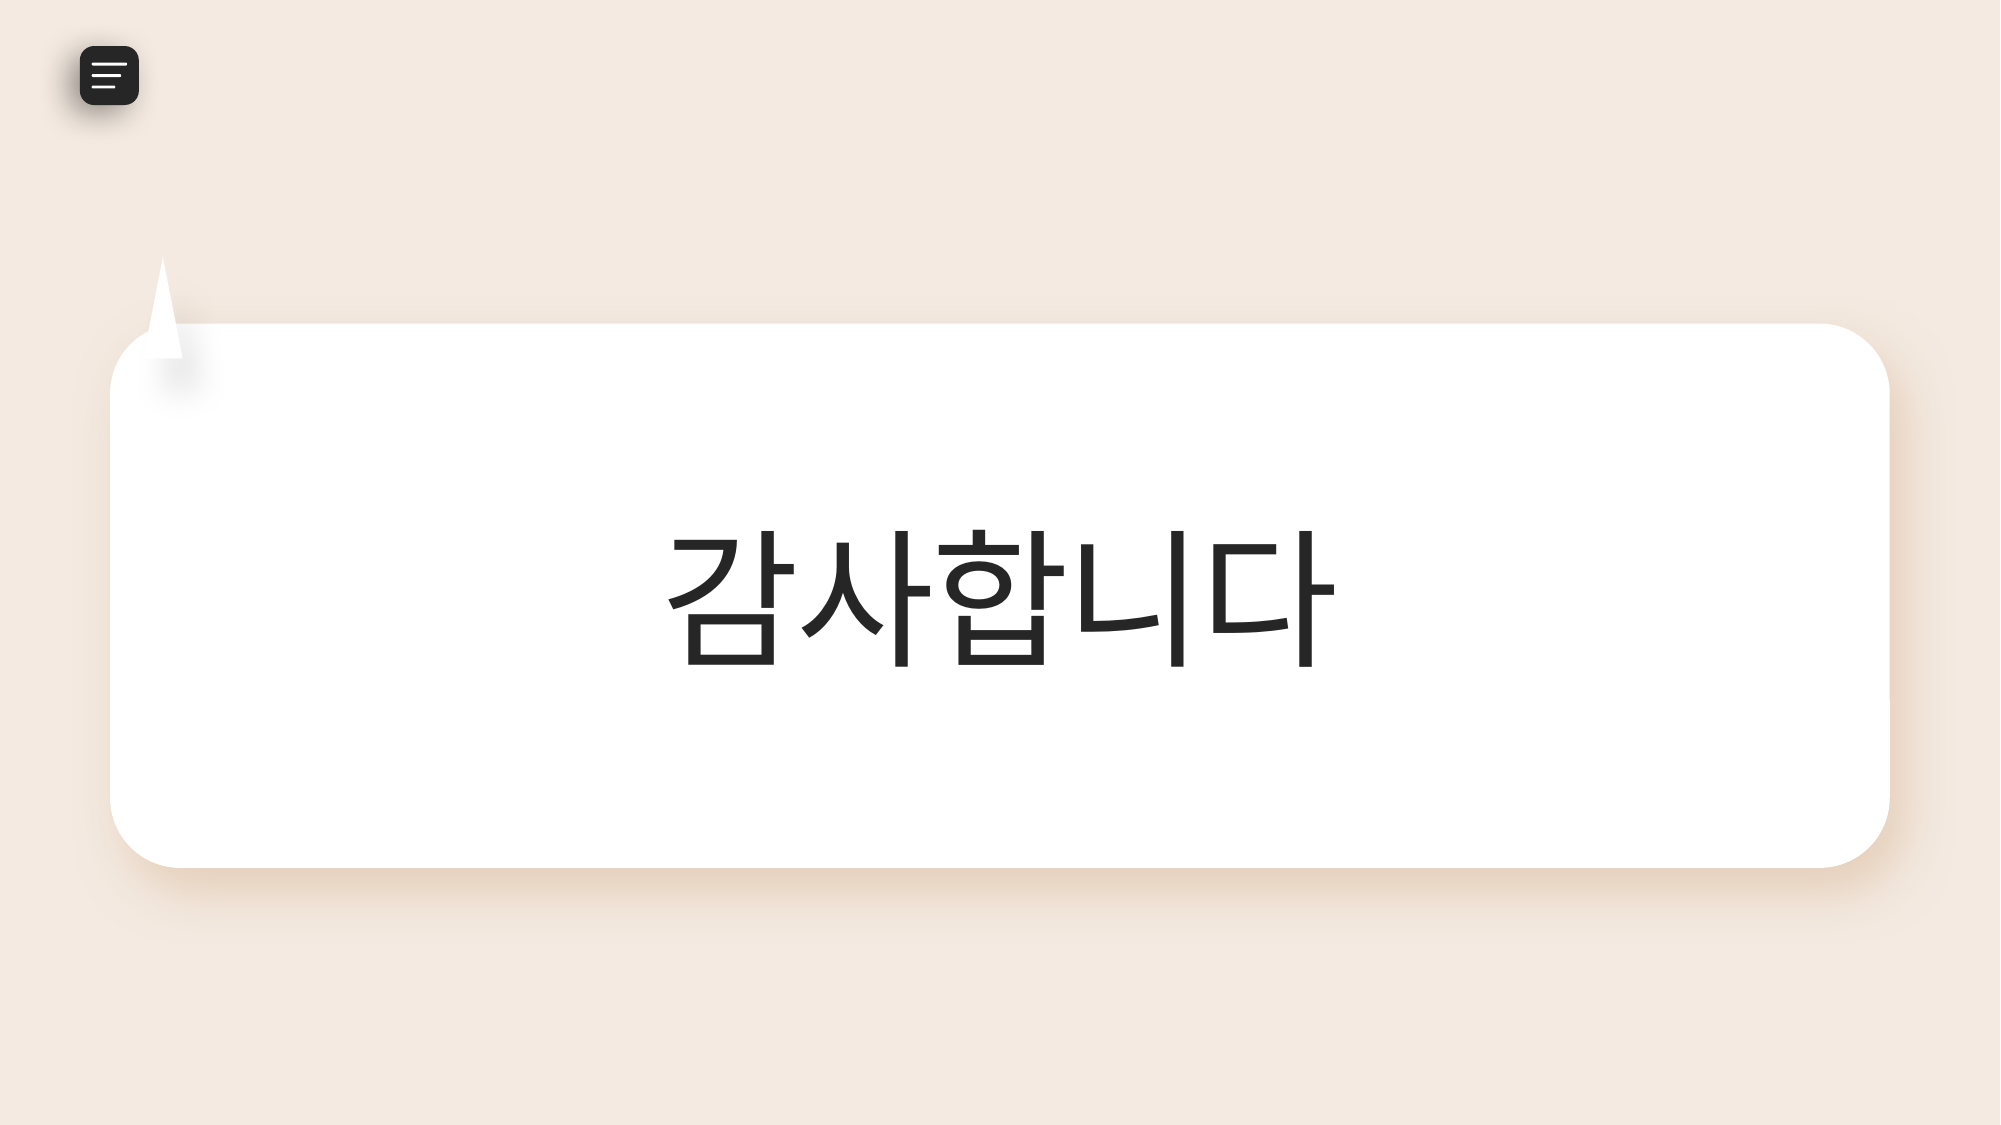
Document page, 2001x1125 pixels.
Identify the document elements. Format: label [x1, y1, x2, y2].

text_box [79, 45, 139, 106]
text_box [110, 256, 1890, 868]
